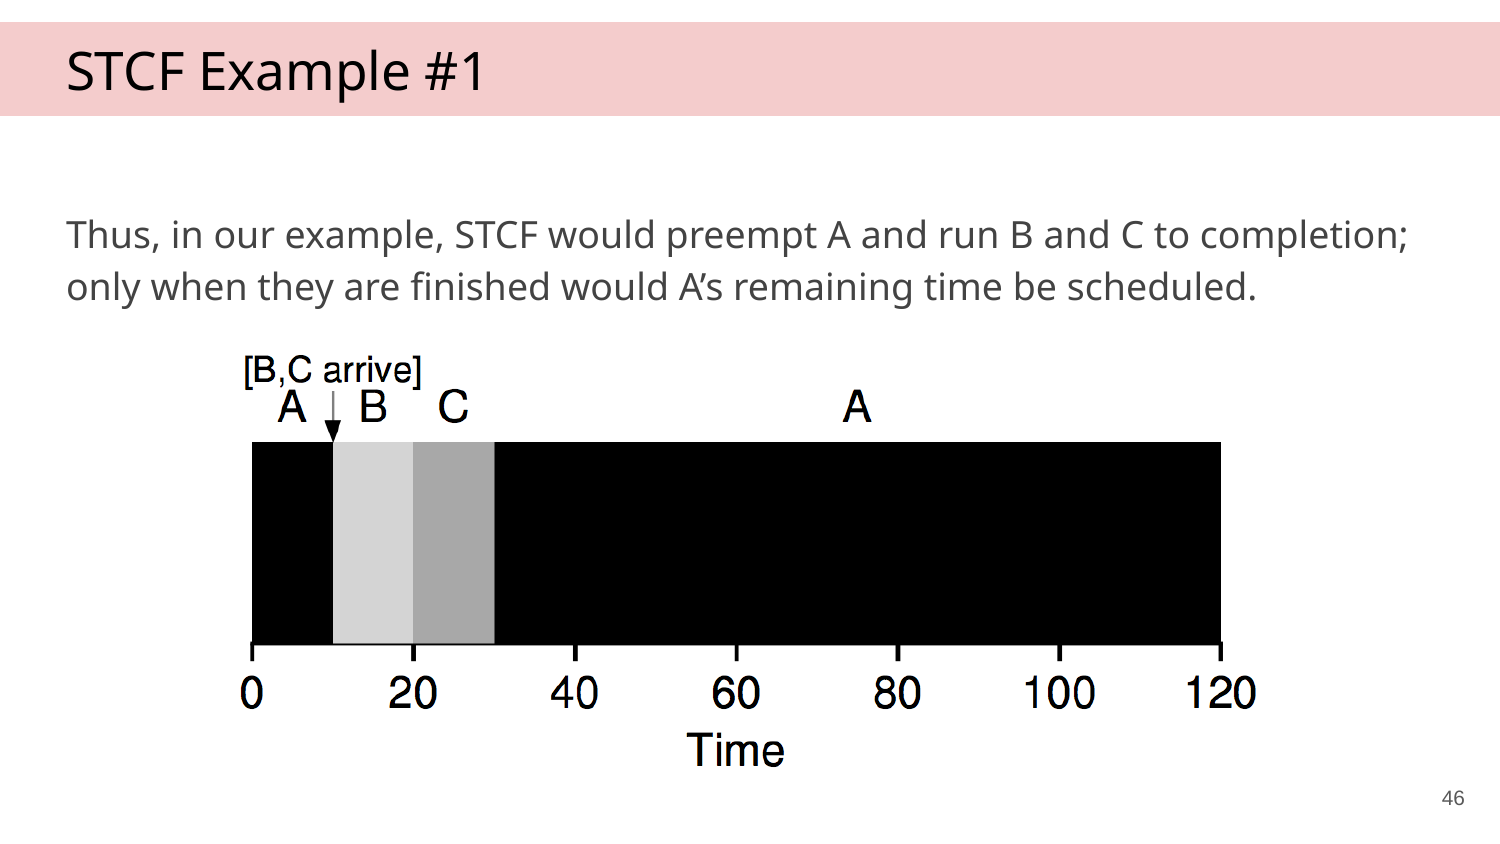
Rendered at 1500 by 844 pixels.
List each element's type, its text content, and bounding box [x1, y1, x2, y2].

slide_number 46 [1389, 764, 1480, 830]
title STCF Example #1 [51, 22, 1449, 116]
picture [225, 334, 1275, 785]
list Thus, in our example, STCF would preempt A and run B and C to completion; only when they are finished would A’s remaining time be scheduled. [51, 189, 1449, 773]
